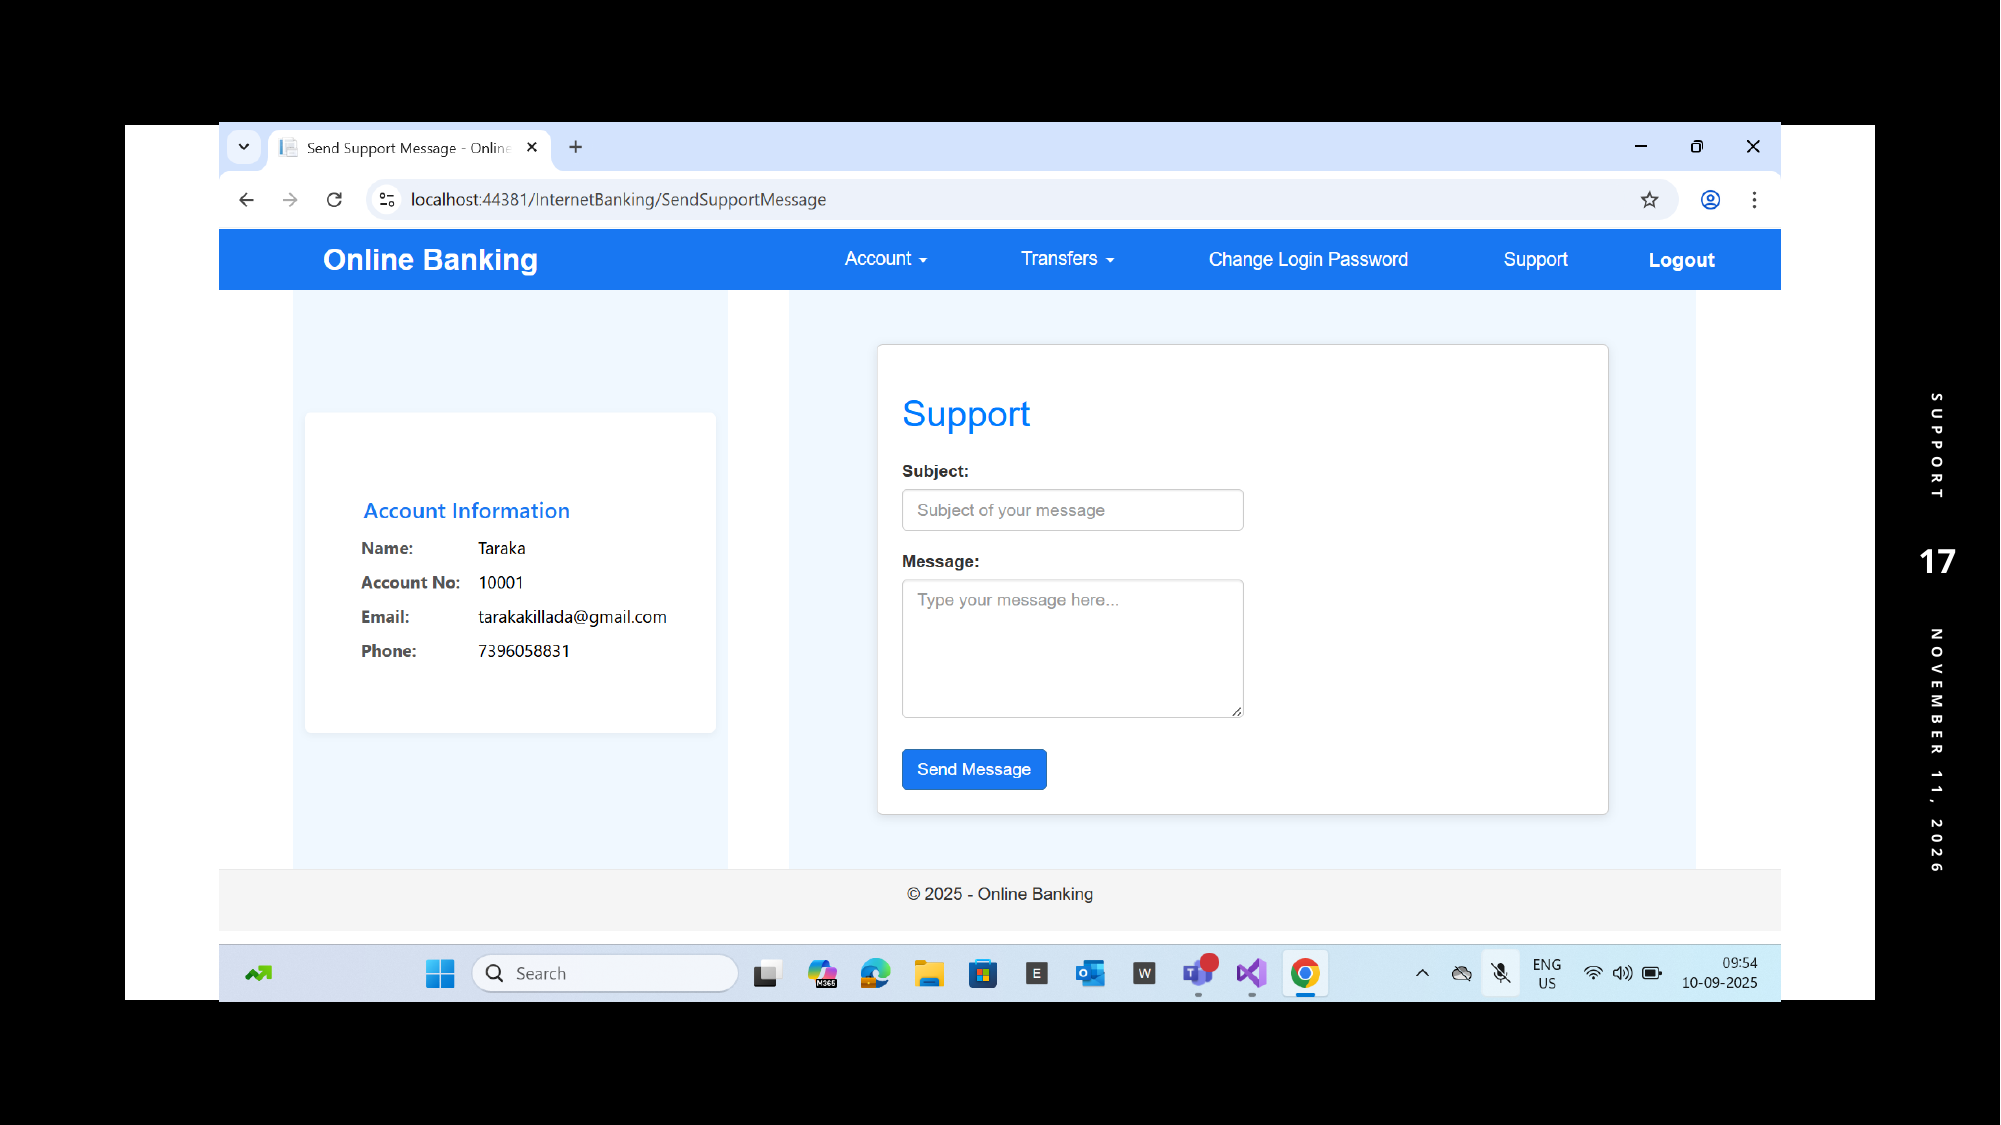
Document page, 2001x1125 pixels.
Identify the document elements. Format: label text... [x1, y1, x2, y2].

footer support [1906, 75, 1967, 513]
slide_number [1906, 613, 1967, 1052]
picture [218, 122, 1782, 1003]
slide_number 17 [1885, 528, 1989, 599]
